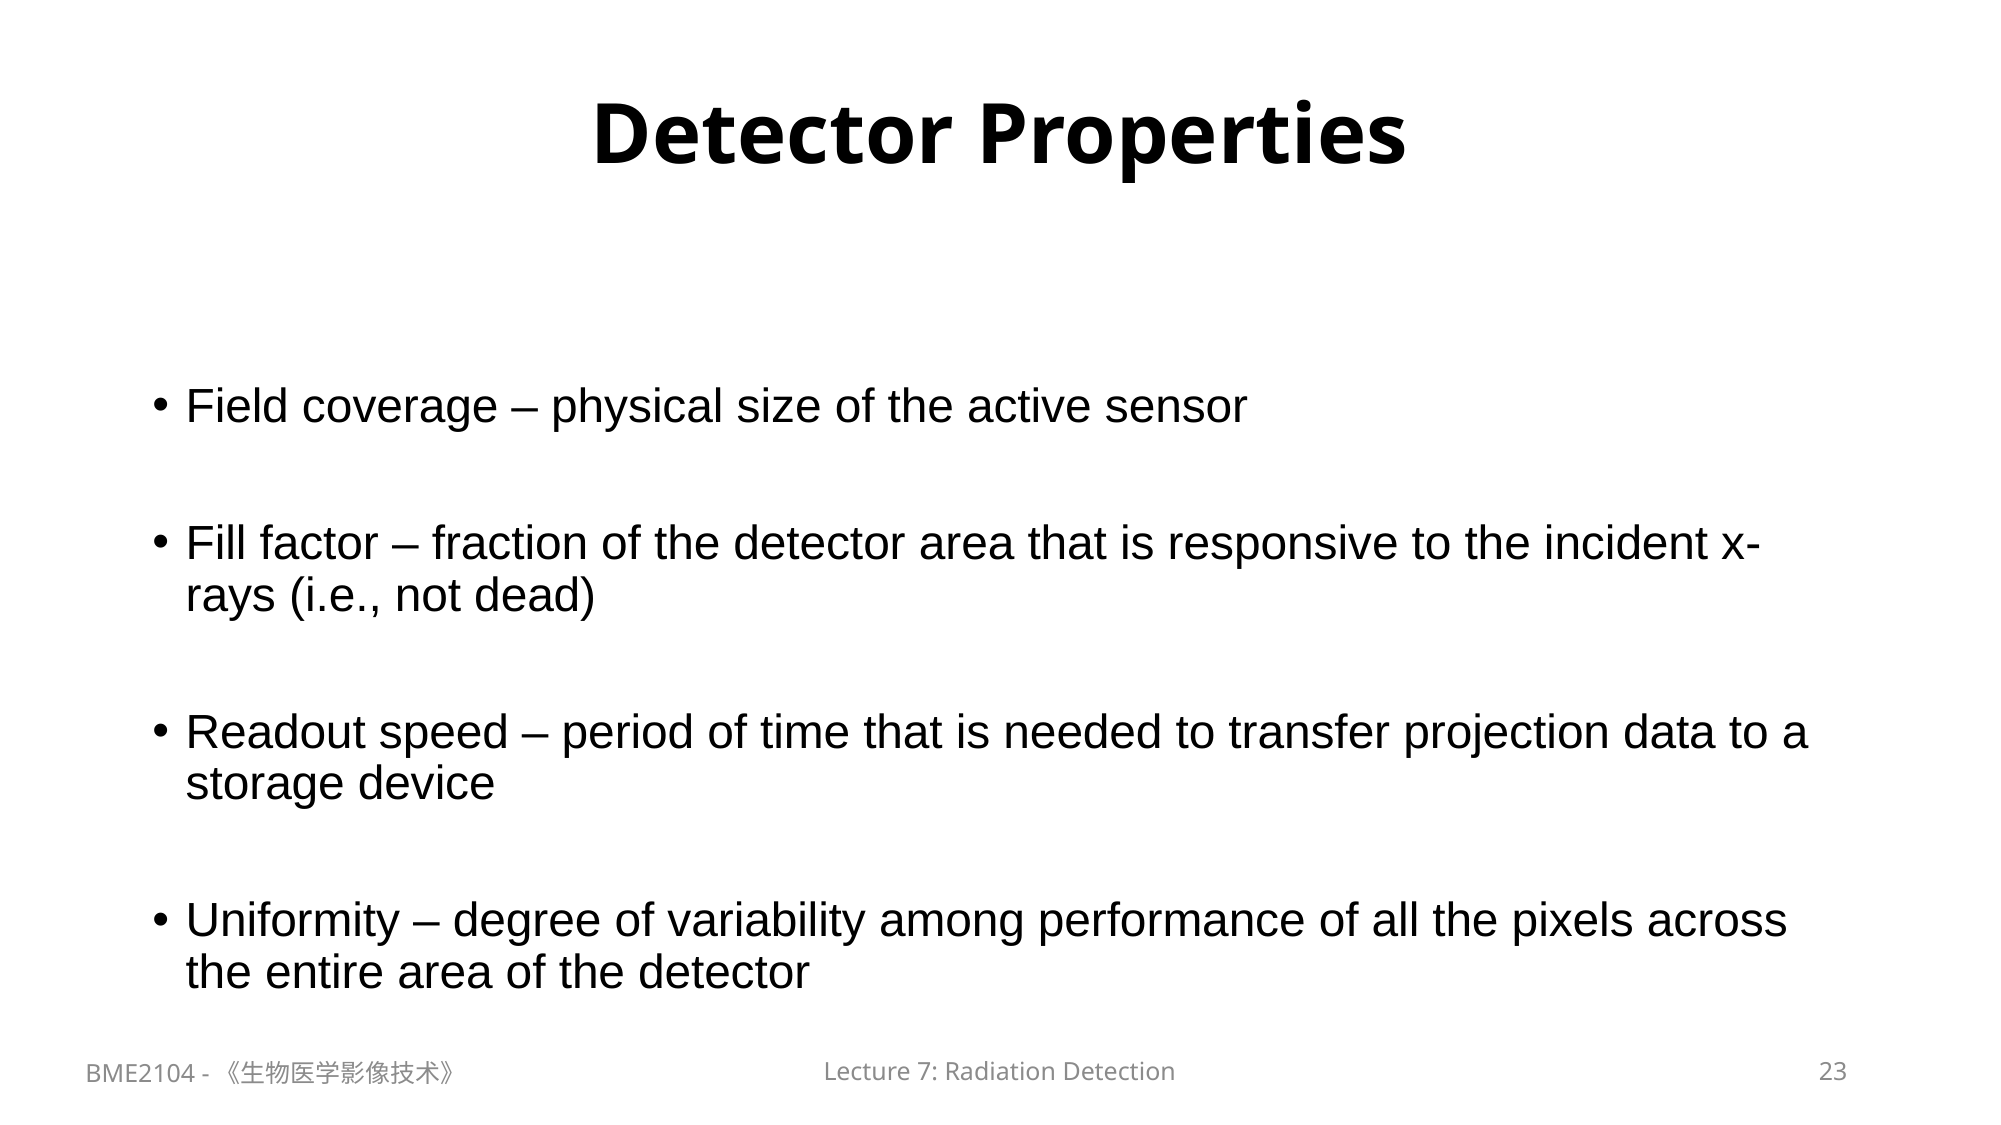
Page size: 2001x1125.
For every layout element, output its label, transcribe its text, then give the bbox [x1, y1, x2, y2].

title Detector Properties [137, 59, 1863, 214]
slide_number 23 [1412, 1042, 1863, 1103]
list Field coverage – physical size of the active sensor Fill factor – fraction of the detector area that is responsive to the incident x-rays (i.e., not dead) Readout speed – period of time that is needed to transfer projection data to a storage device Uniformity – degree of variability among performance of all the pixels across the entire area of the detector [137, 299, 1863, 1014]
footer Lecture 7: Radiation Detection [662, 1042, 1338, 1103]
slide_number BME2104 -《生物医学影像技术》 [70, 1042, 619, 1103]
